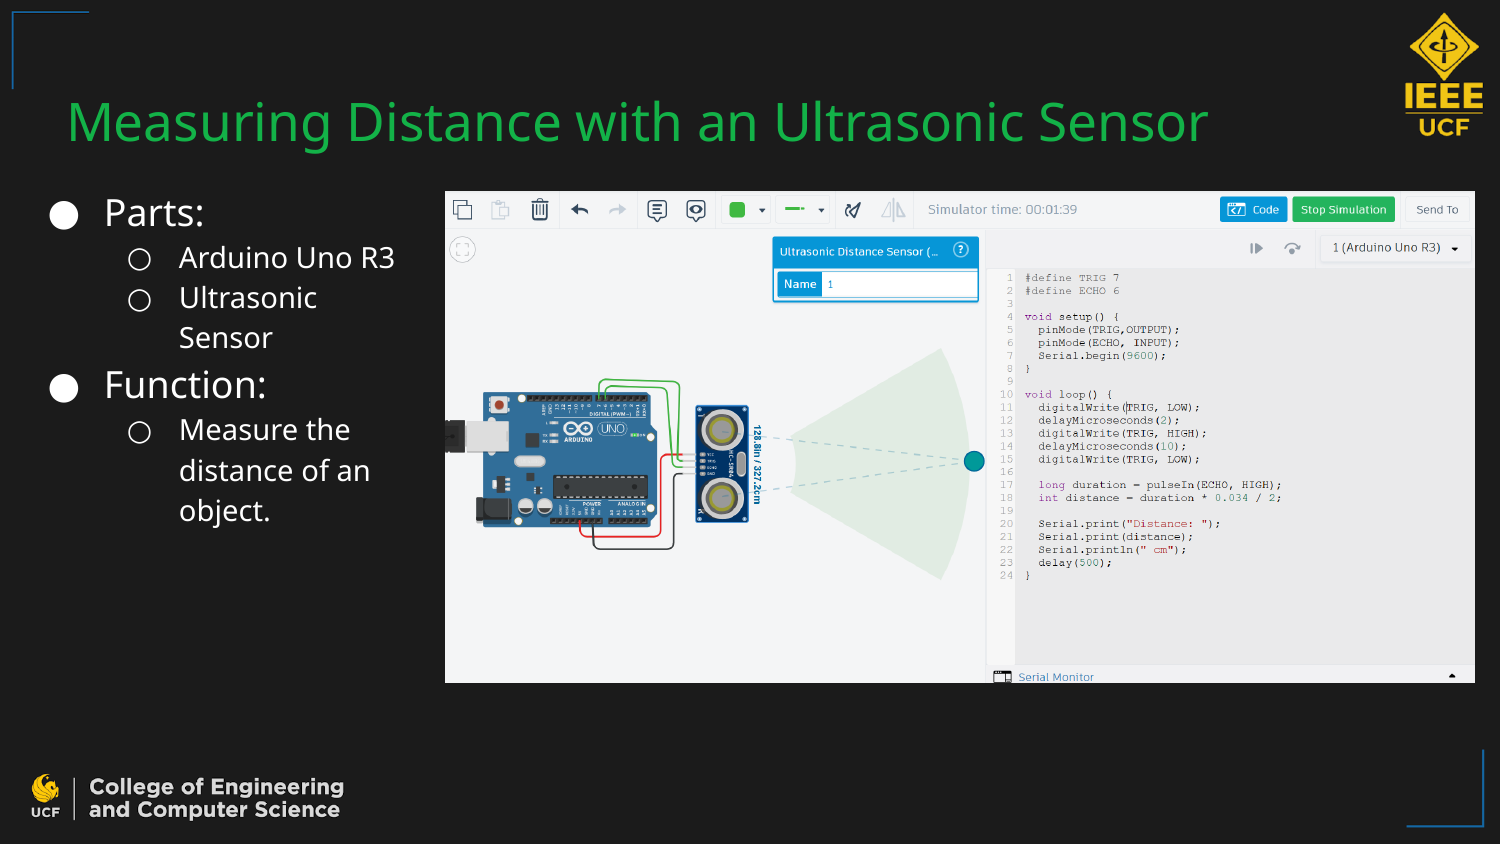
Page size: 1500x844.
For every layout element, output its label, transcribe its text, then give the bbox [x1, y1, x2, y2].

list Parts: Arduino Uno R3 Ultrasonic Sensor Function: Measure the distance of an object. [13, 166, 421, 728]
picture [0, 0, 1500, 844]
title Measuring Distance with an Ultrasonic Sensor [51, 72, 1449, 167]
